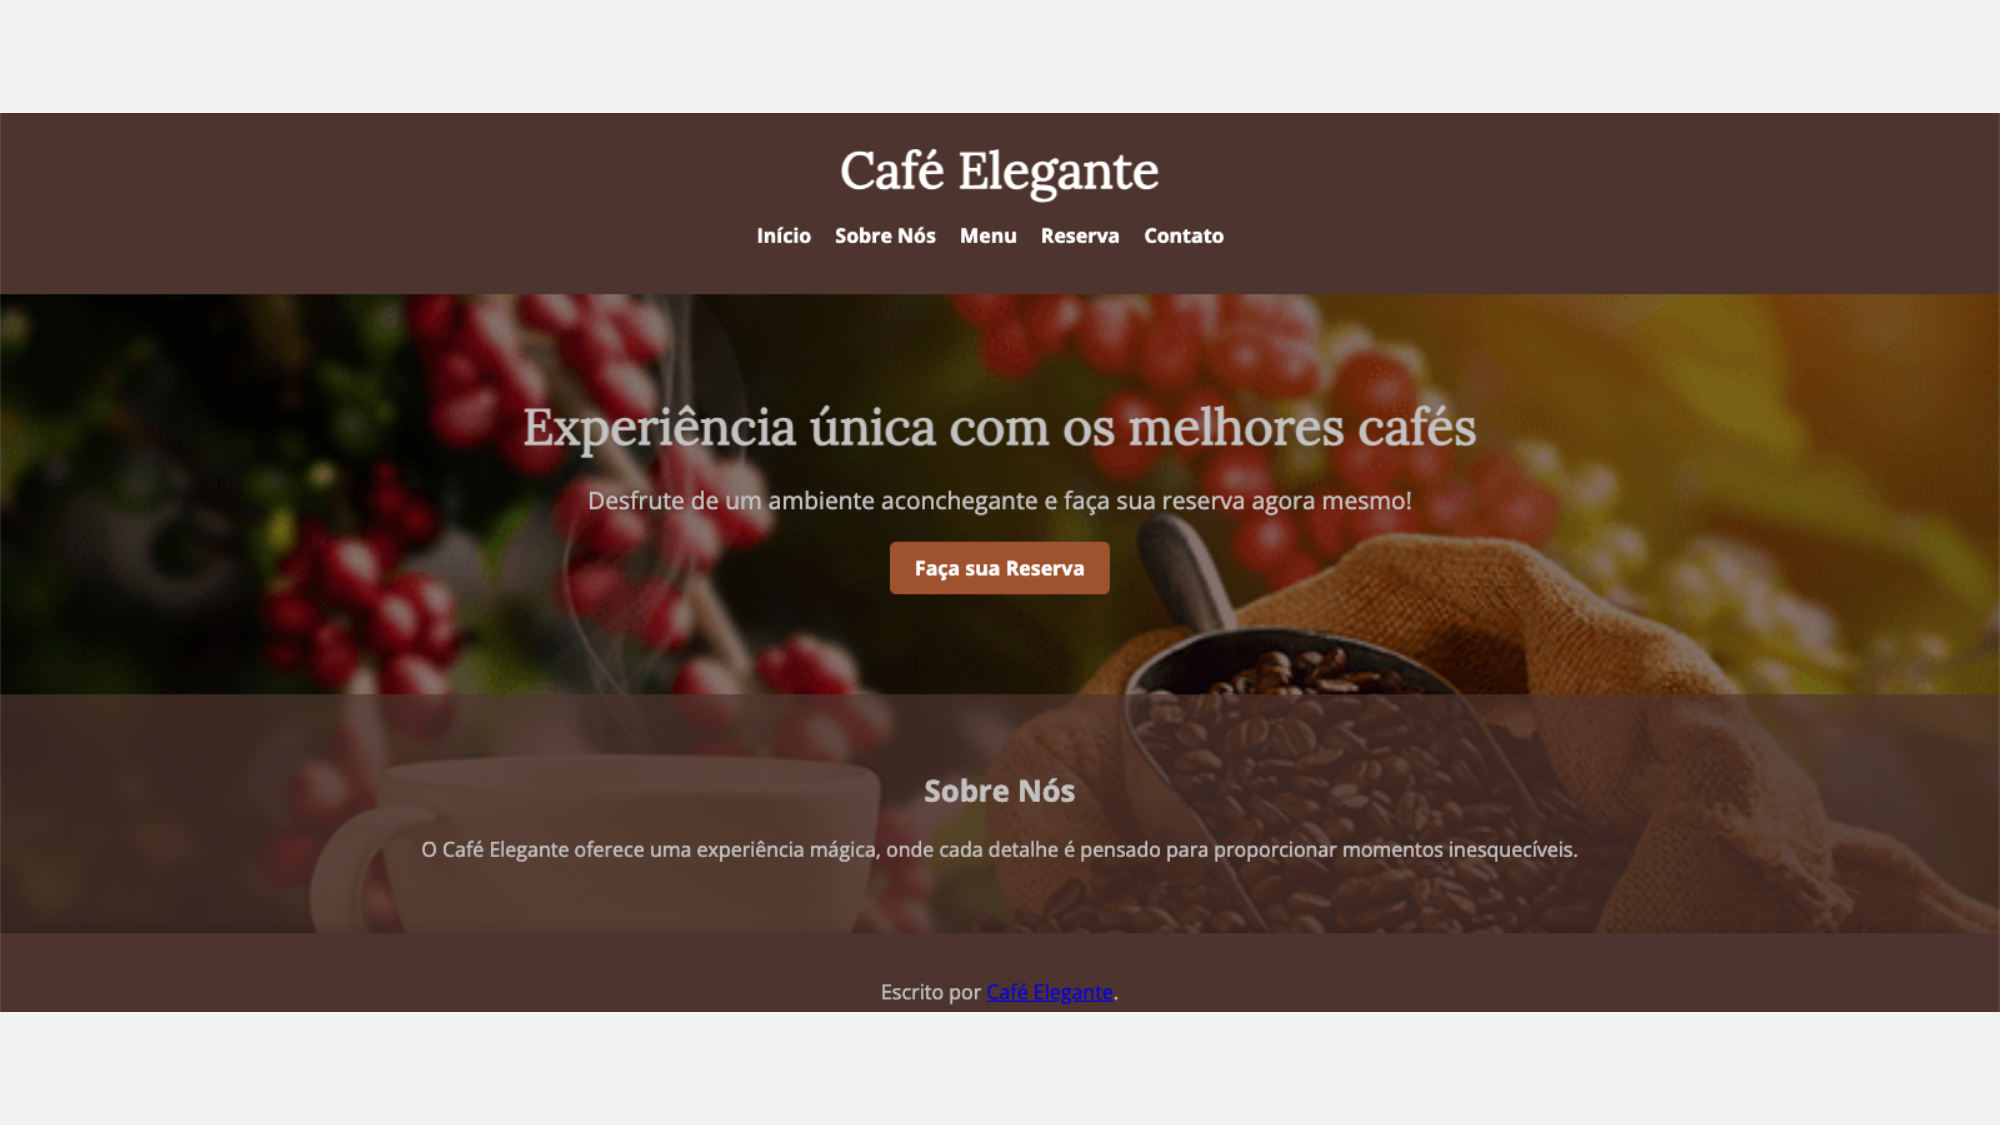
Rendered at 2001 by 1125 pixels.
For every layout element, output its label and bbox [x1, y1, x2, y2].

picture [0, 113, 2000, 1012]
